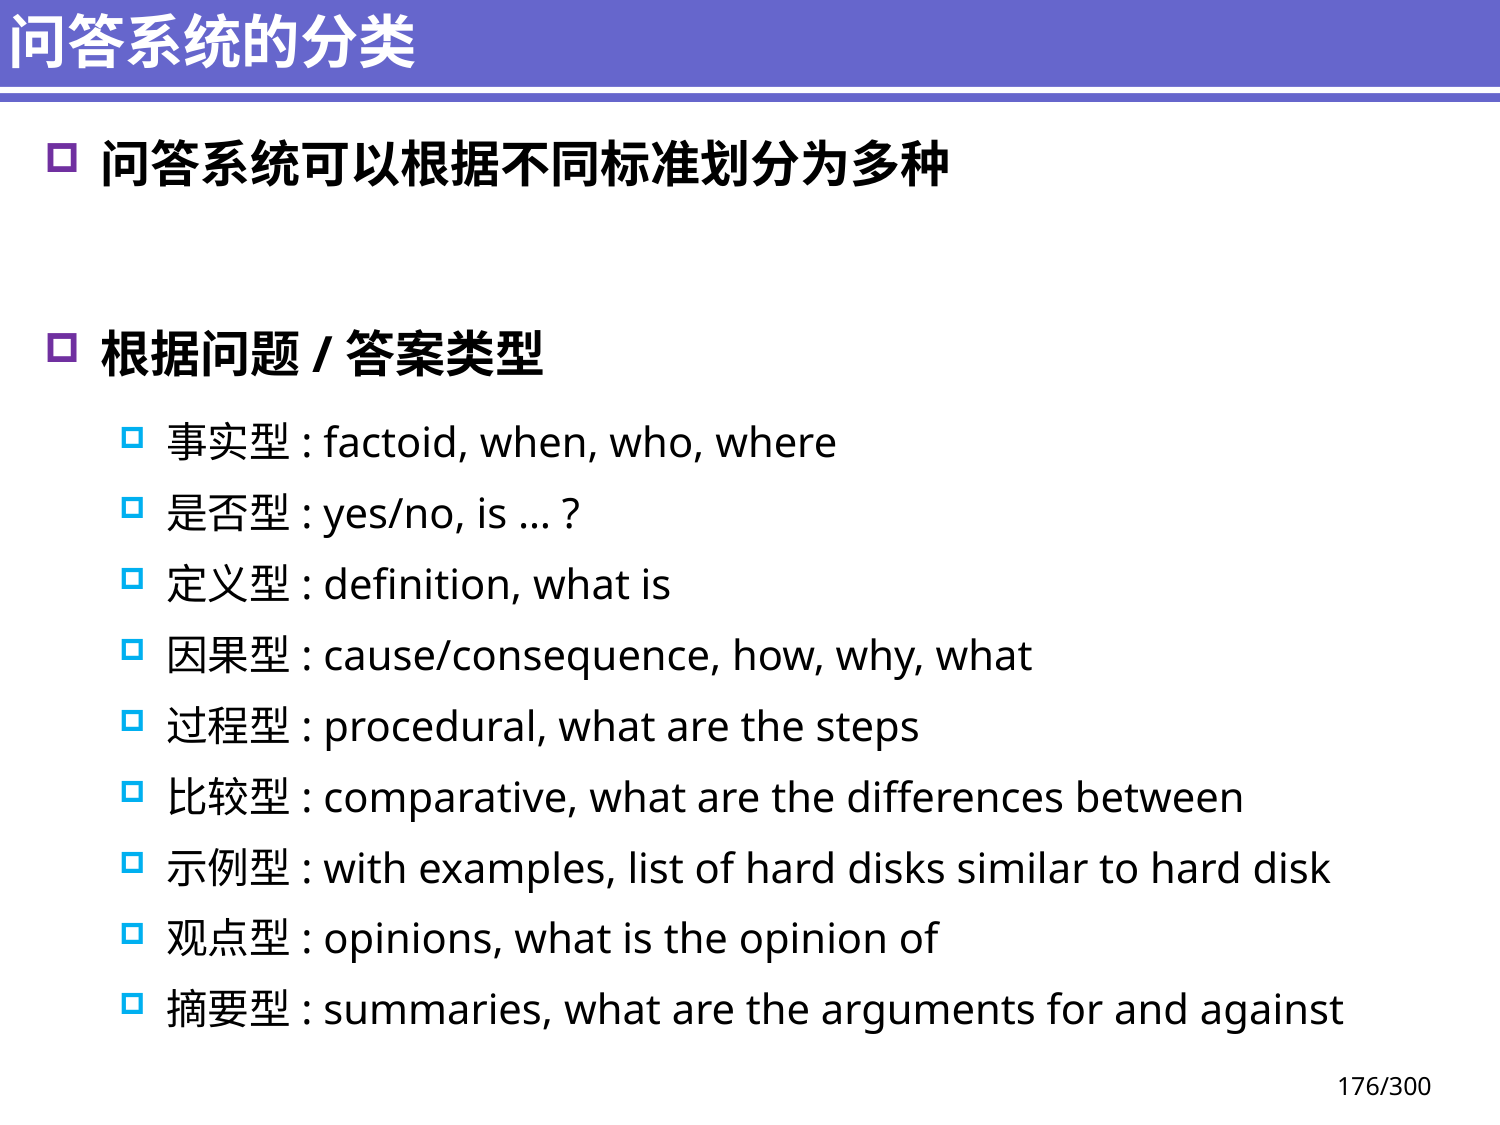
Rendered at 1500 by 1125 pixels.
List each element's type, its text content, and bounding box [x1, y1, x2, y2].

title 问答系统的分类 [0, 7, 1309, 73]
list 问答系统可以根据不同标准划分为多种 根据问题/答案类型 事实型: factoid, when, who, where 是否型: yes/no, is … ? 定义型: definition, what is 因果型: cause/consequence, how, why, what 过程型: procedural, what are the steps 比较型: comparative, what are the differences between 示例型: with examples, list of hard disks similar to hard disk 观点型: opinions, what is the opinion of 摘要型: summaries, what are the arguments for and against [29, 125, 1447, 1047]
slide_number 176/300 [1291, 1058, 1447, 1112]
